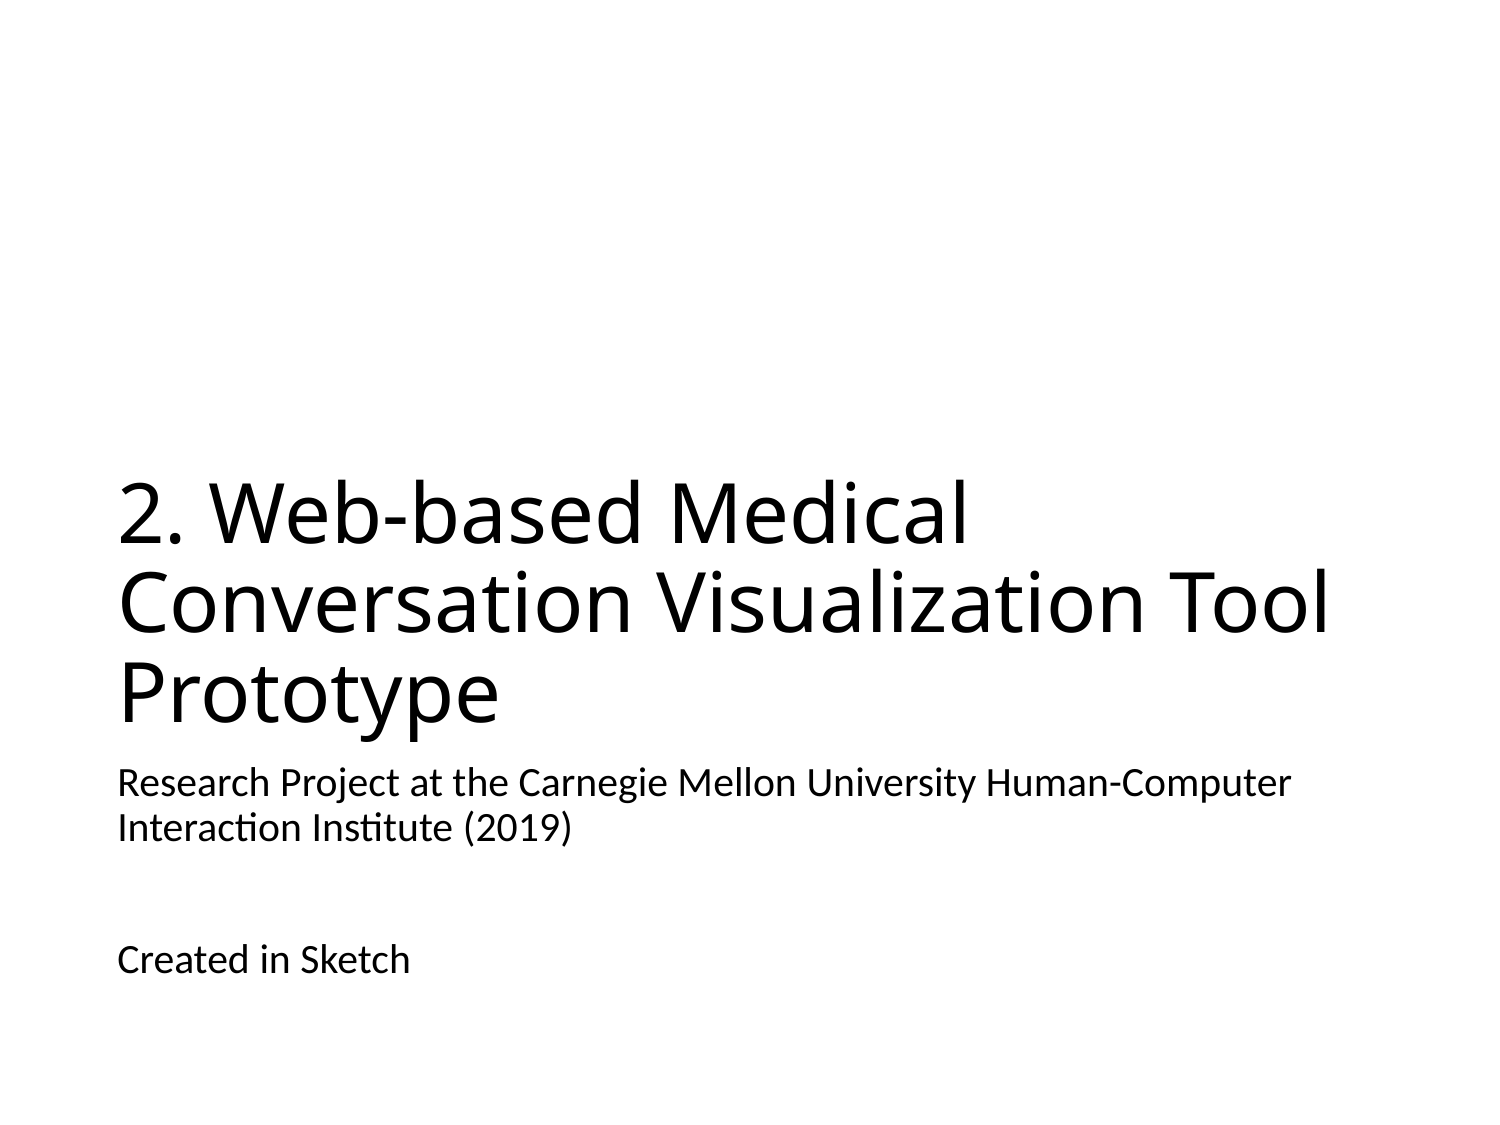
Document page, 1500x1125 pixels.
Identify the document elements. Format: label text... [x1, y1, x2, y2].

title 2. Web-based Medical Conversation Visualization Tool Prototype [102, 280, 1397, 749]
list Research Project at the Carnegie Mellon University Human-Computer Interaction Institute (2019) Created in Sketch [102, 752, 1397, 999]
